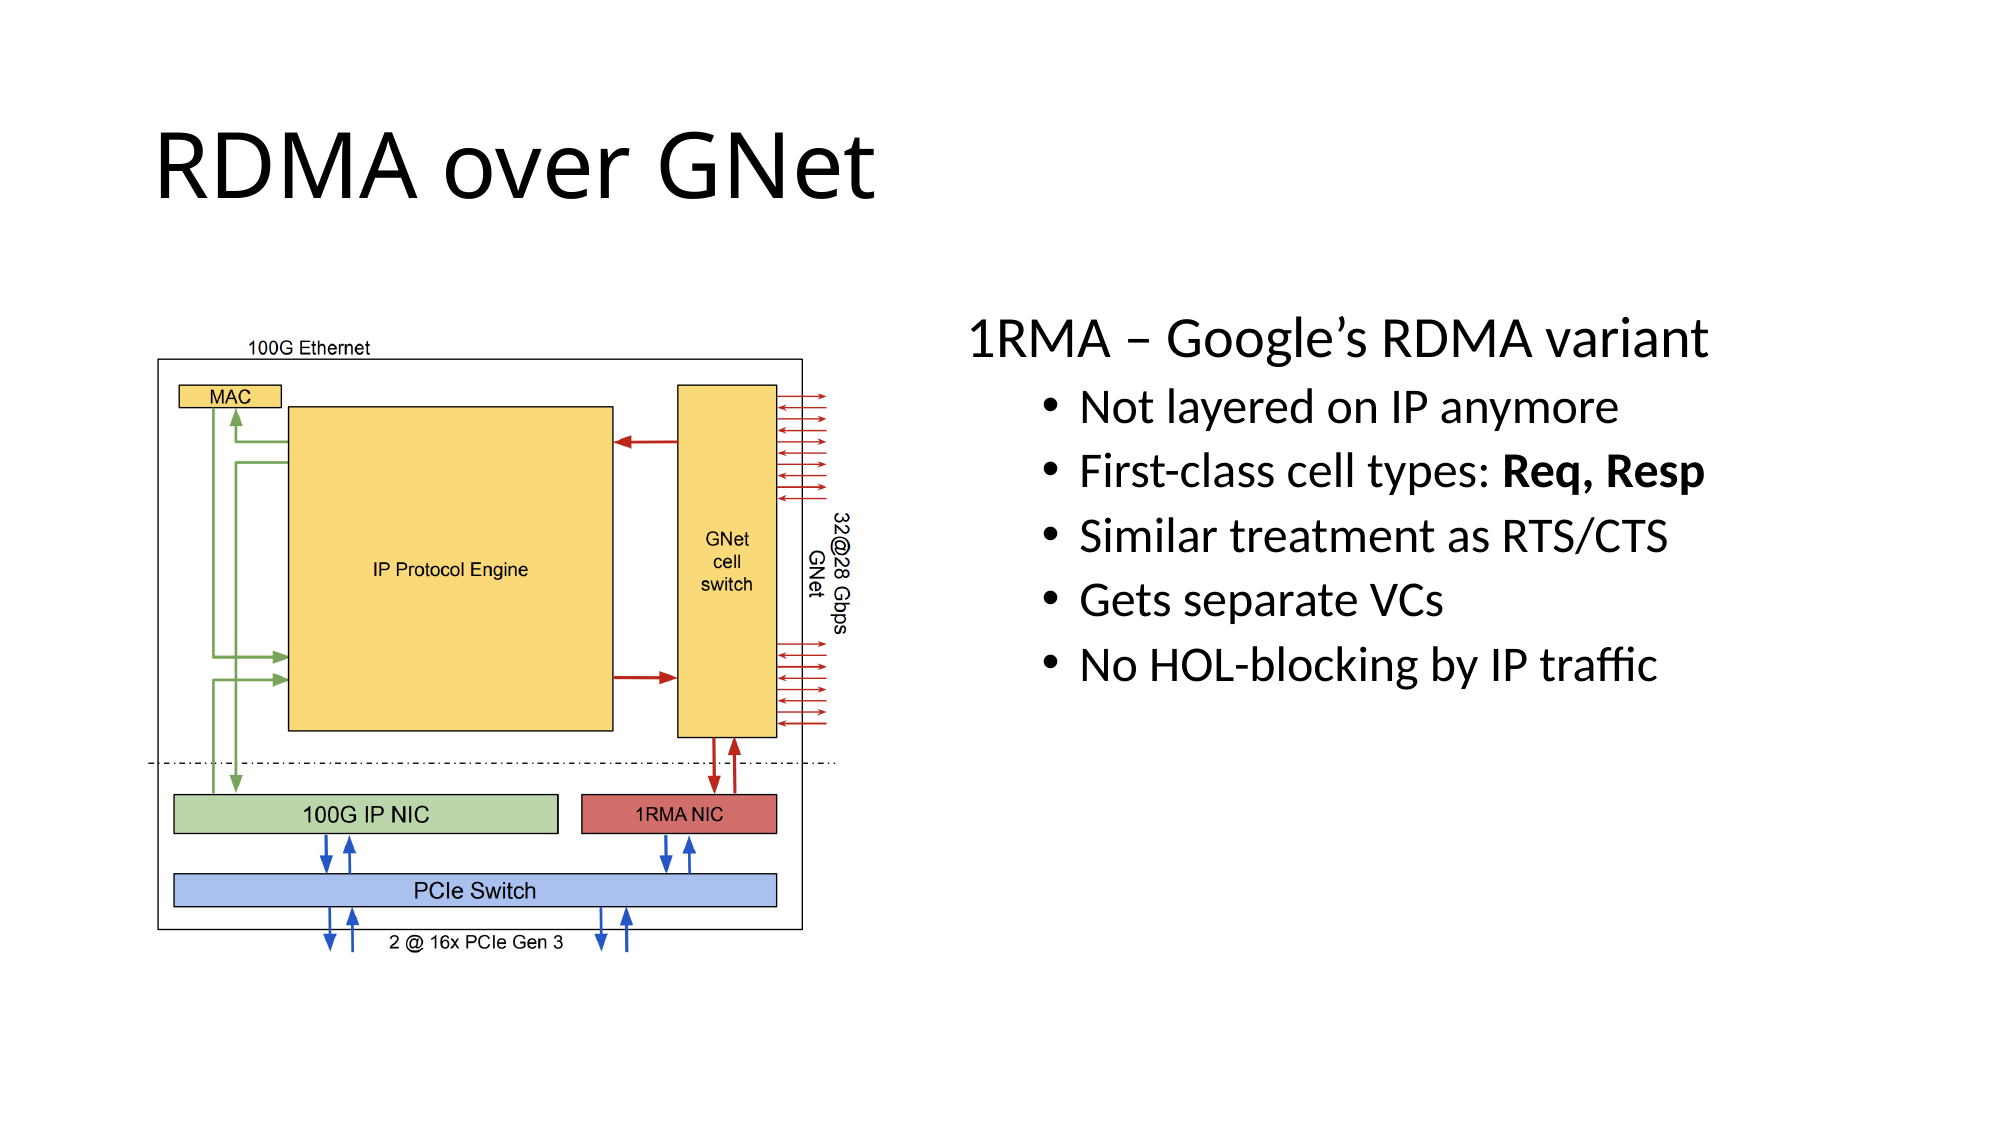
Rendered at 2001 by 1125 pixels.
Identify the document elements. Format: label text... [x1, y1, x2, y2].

picture [142, 316, 859, 980]
list 1RMA – Google’s RDMA variant Not layered on IP anymore First-class cell types: Req, Resp Similar treatment as RTS/CTS Gets separate VCs No HOL-blocking by IP traffic [951, 299, 1863, 1014]
title RDMA over GNet [137, 59, 1863, 278]
